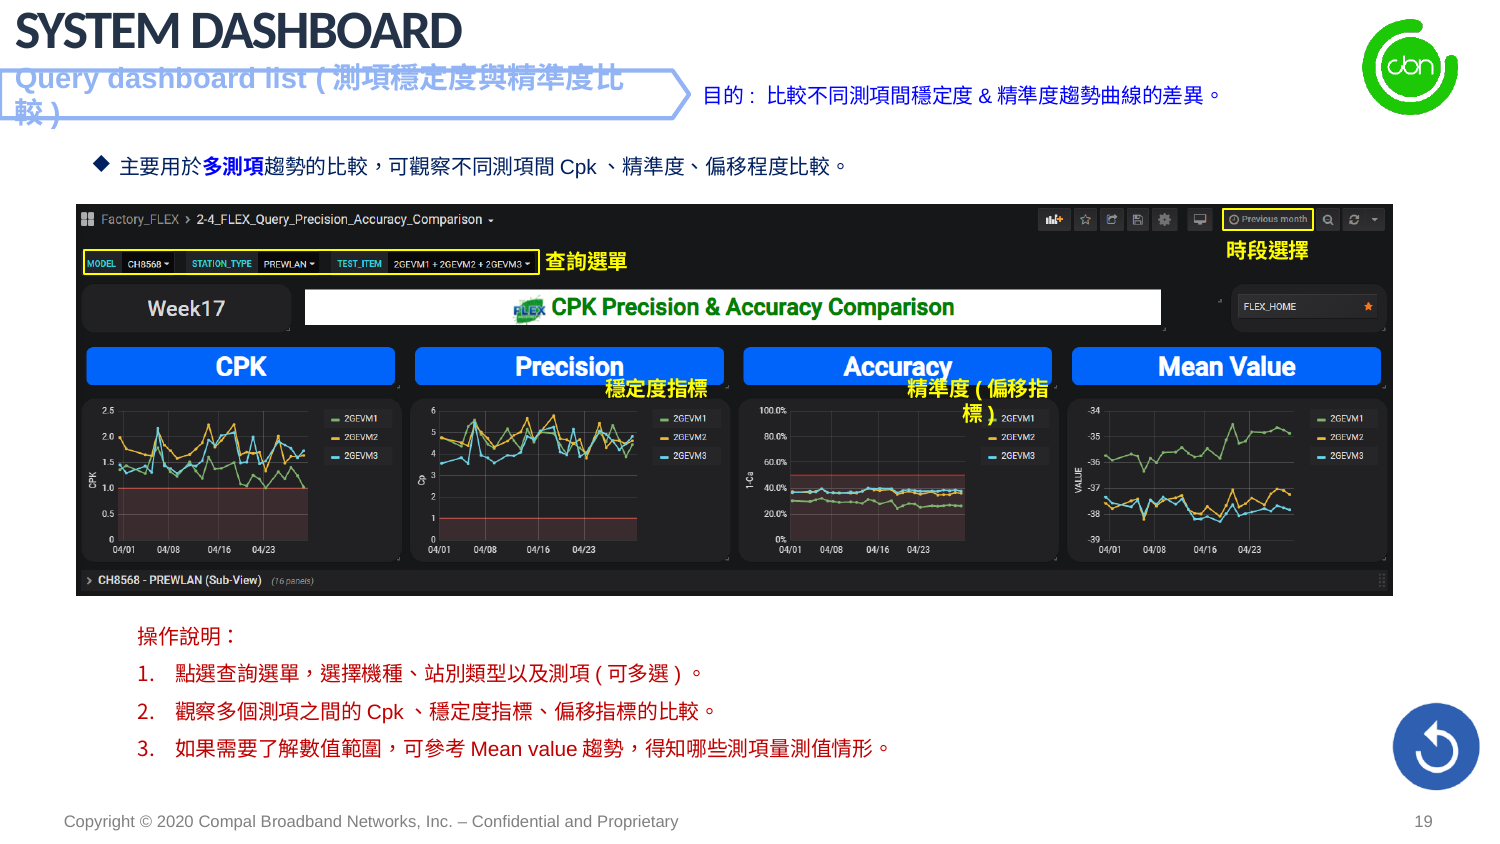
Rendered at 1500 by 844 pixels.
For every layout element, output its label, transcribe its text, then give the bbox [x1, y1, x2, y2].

text_box Query dashboard list (測項穩定度與精準度比較) [0, 68, 688, 121]
picture [75, 204, 1393, 596]
text_box 操作說明： 點選查詢選單，選擇機種、站別類型以及測項(可多選)。 觀察多個測項之間的Cpk、穩定度指標、偏移指標的比較。 如果需要了解數值範圍，可參考Mean value趨勢，得知哪些測項量測值情形。 [122, 605, 1090, 769]
slide_number 19 [1372, 802, 1448, 839]
picture [1392, 702, 1480, 793]
picture [1362, 19, 1458, 115]
text_box 目的: 比較不同測項間穩定度&精準度趨勢曲線的差異。 [688, 75, 1286, 116]
text_box System dashboard [0, 0, 1375, 86]
text_box 主要用於多測項趨勢的比較，可觀察不同測項間Cpk、精準度、偏移程度比較。 [76, 133, 1170, 187]
